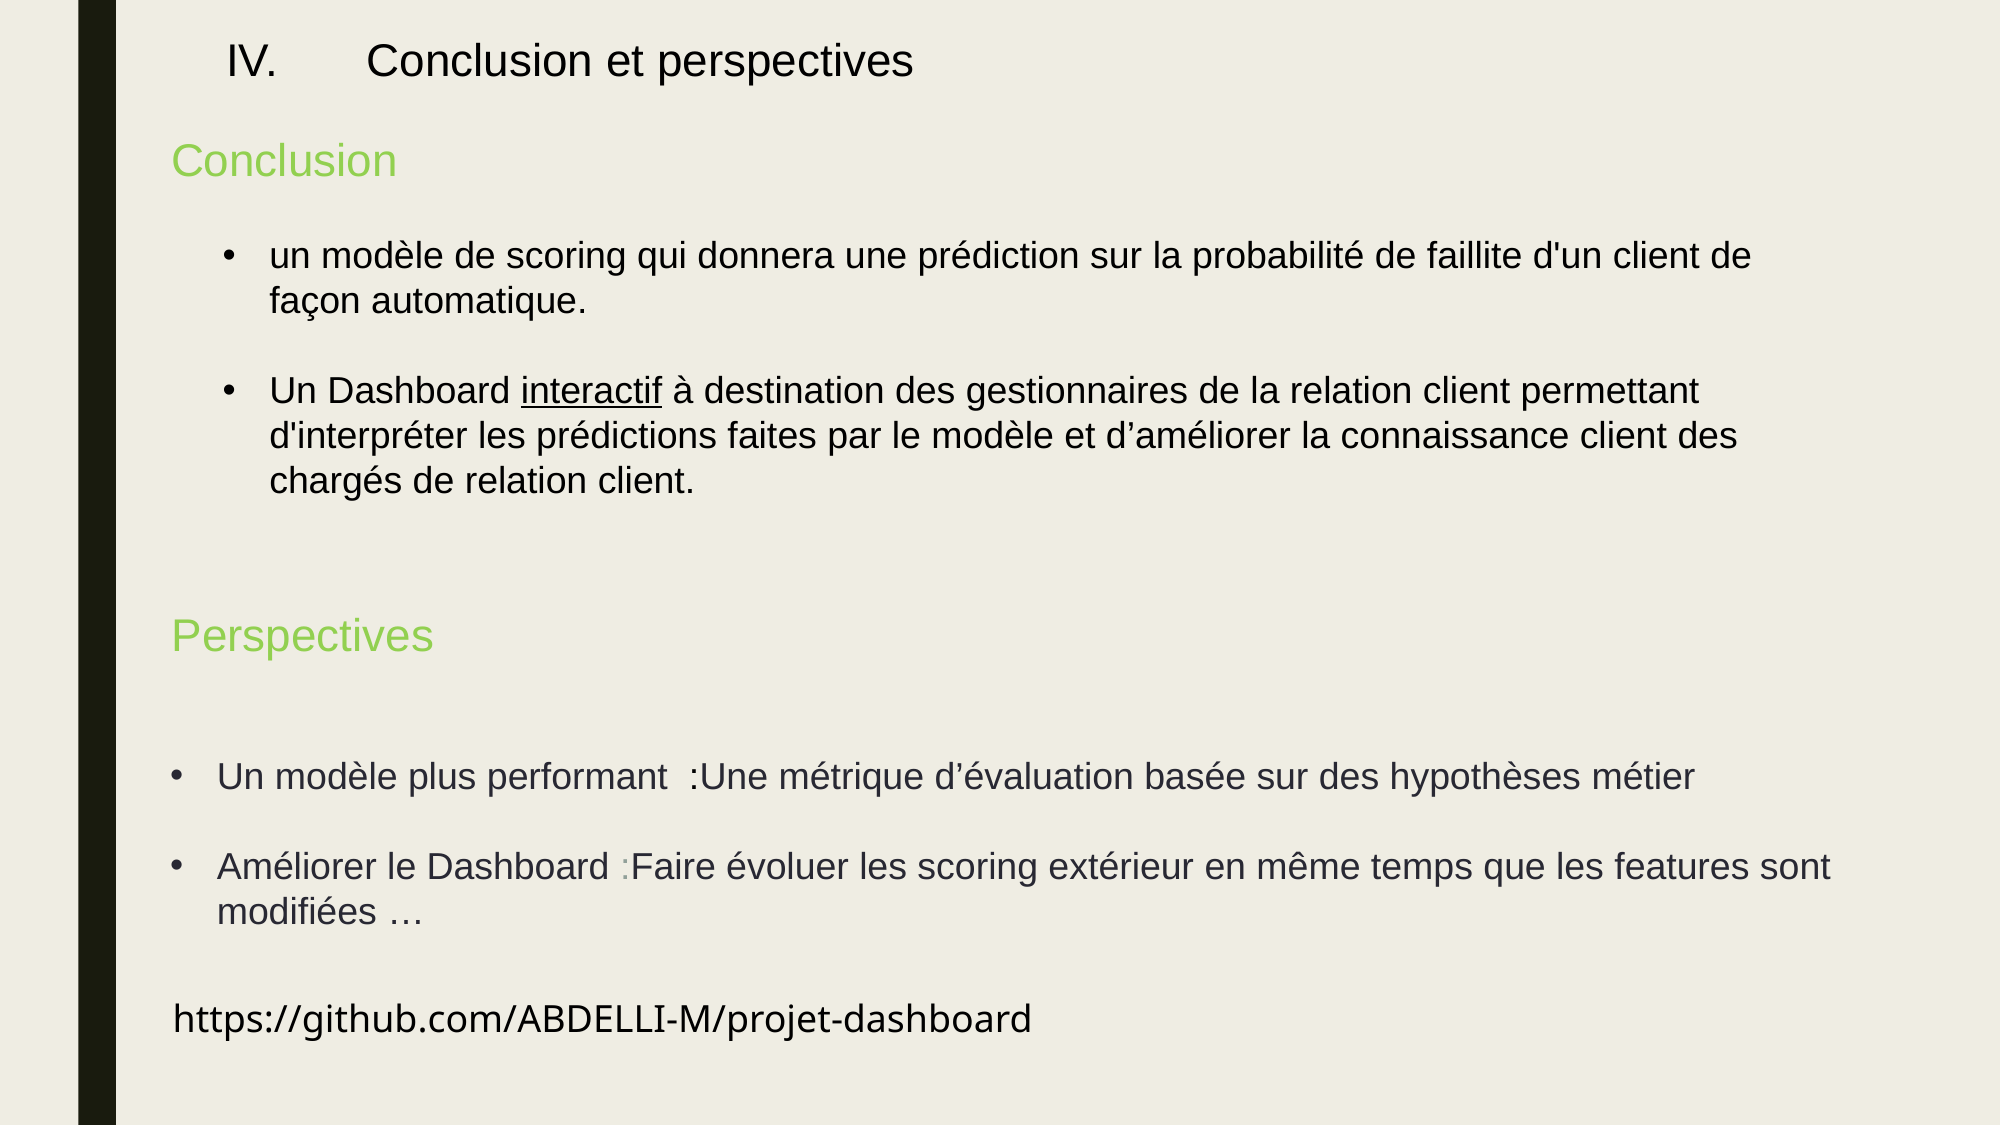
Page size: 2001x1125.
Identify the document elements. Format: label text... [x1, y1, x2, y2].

text_box un modèle de scoring qui donnera une prédiction sur la probabilité de faillite d'un client de façon automatique. Un Dashboard interactif à destination des gestionnaires de la relation client permettant d'interpréter les prédictions faites par le modèle et d’améliorer la connaissance client des chargés de relation client. [207, 224, 1787, 509]
text_box Un modèle plus performant :Une métrique d’évaluation basée sur des hypothèses métier Améliorer le Dashboard :Faire évoluer les scoring extérieur en même temps que les features sont modifiées … [155, 744, 1948, 985]
text_box Conclusion et perspectives [211, 23, 931, 94]
text_box Conclusion [156, 122, 423, 193]
text_box https://github.com/ABDELLI-M/projet-dashboard [158, 987, 1048, 1047]
text_box Perspectives [156, 598, 450, 668]
